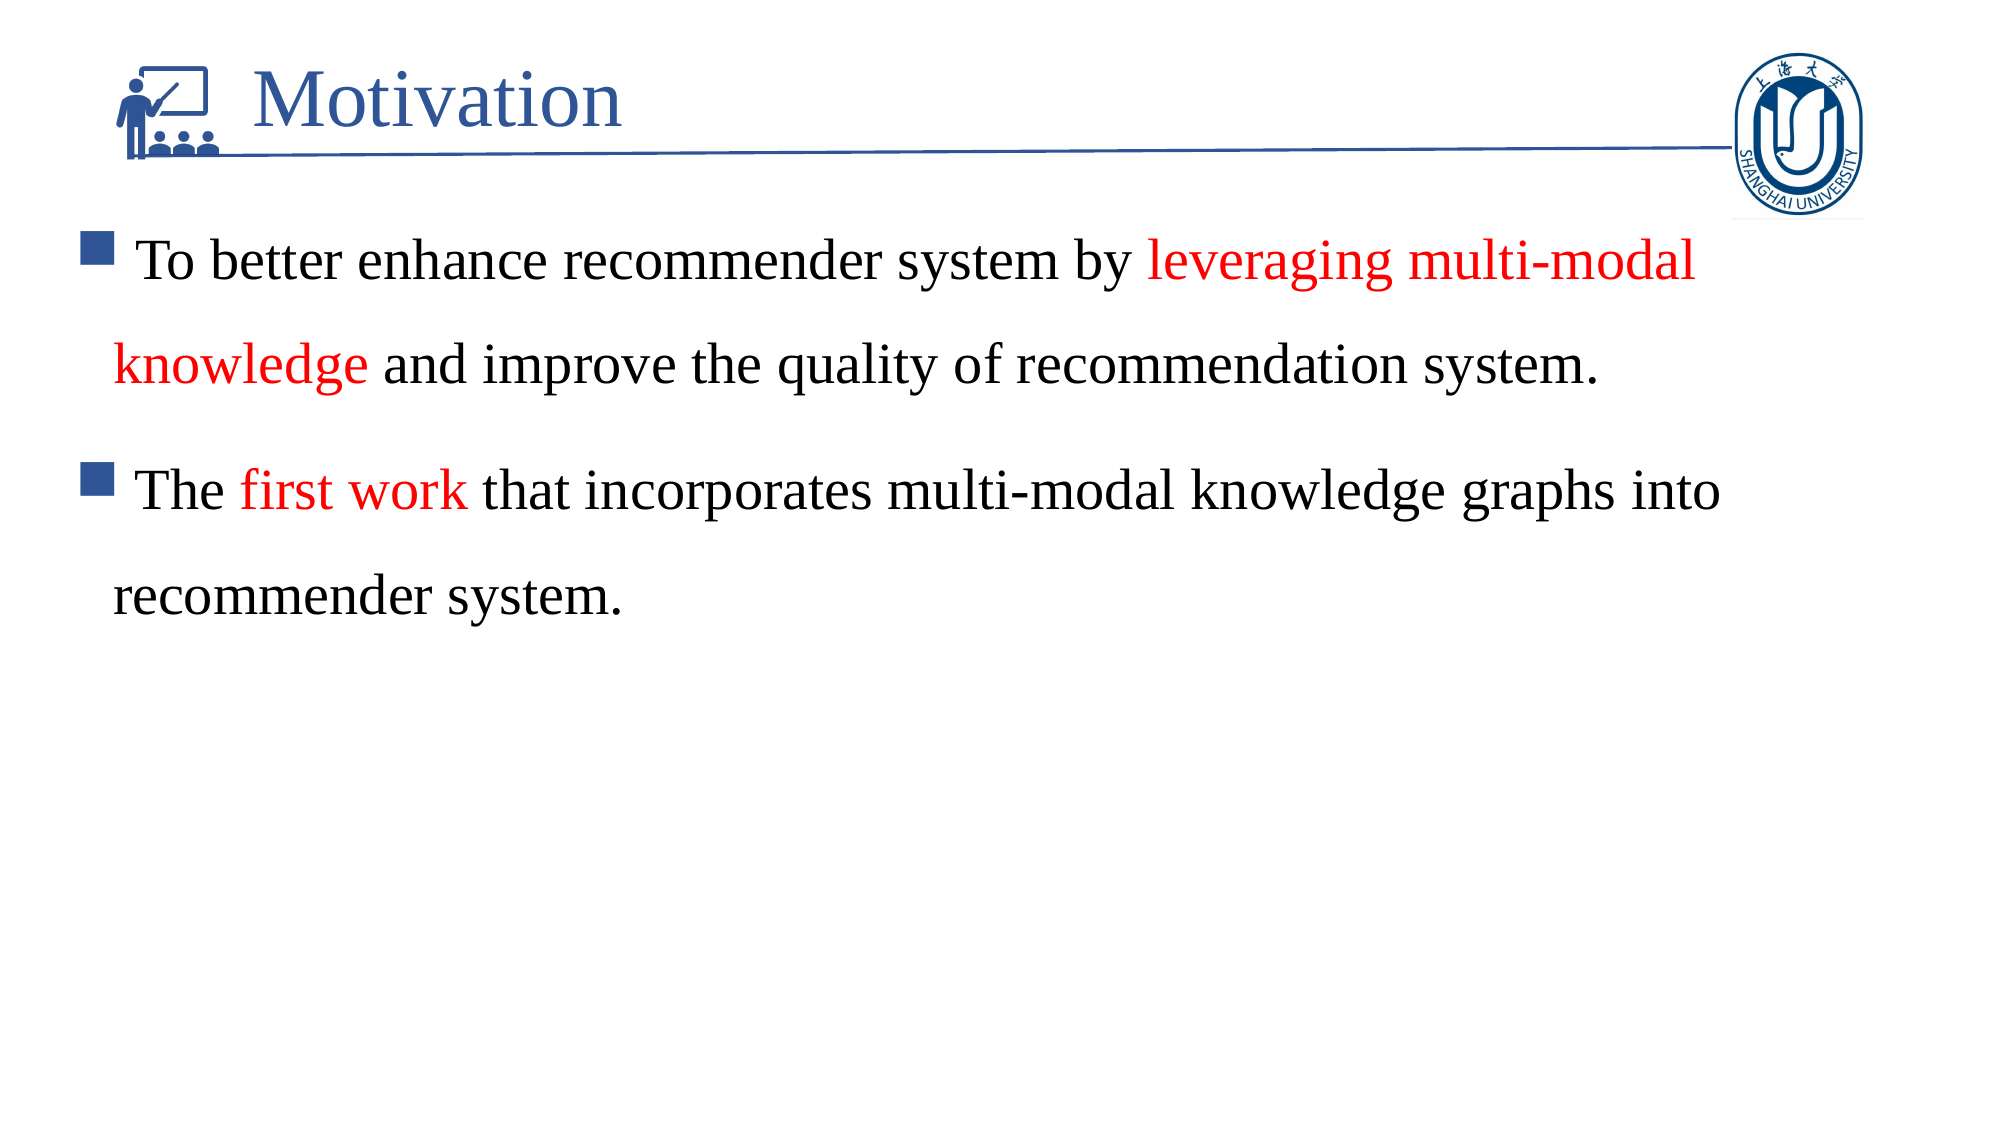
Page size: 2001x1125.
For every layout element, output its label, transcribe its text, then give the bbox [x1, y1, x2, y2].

picture [1732, 51, 1865, 178]
picture [110, 54, 226, 170]
list To better enhance recommender system by leveraging multi-modal knowledge and improve the quality of recommendation system. The first work that incorporates multi-modal knowledge graphs into recommender system. [60, 178, 1940, 691]
text_box Motivation [237, 35, 1312, 151]
